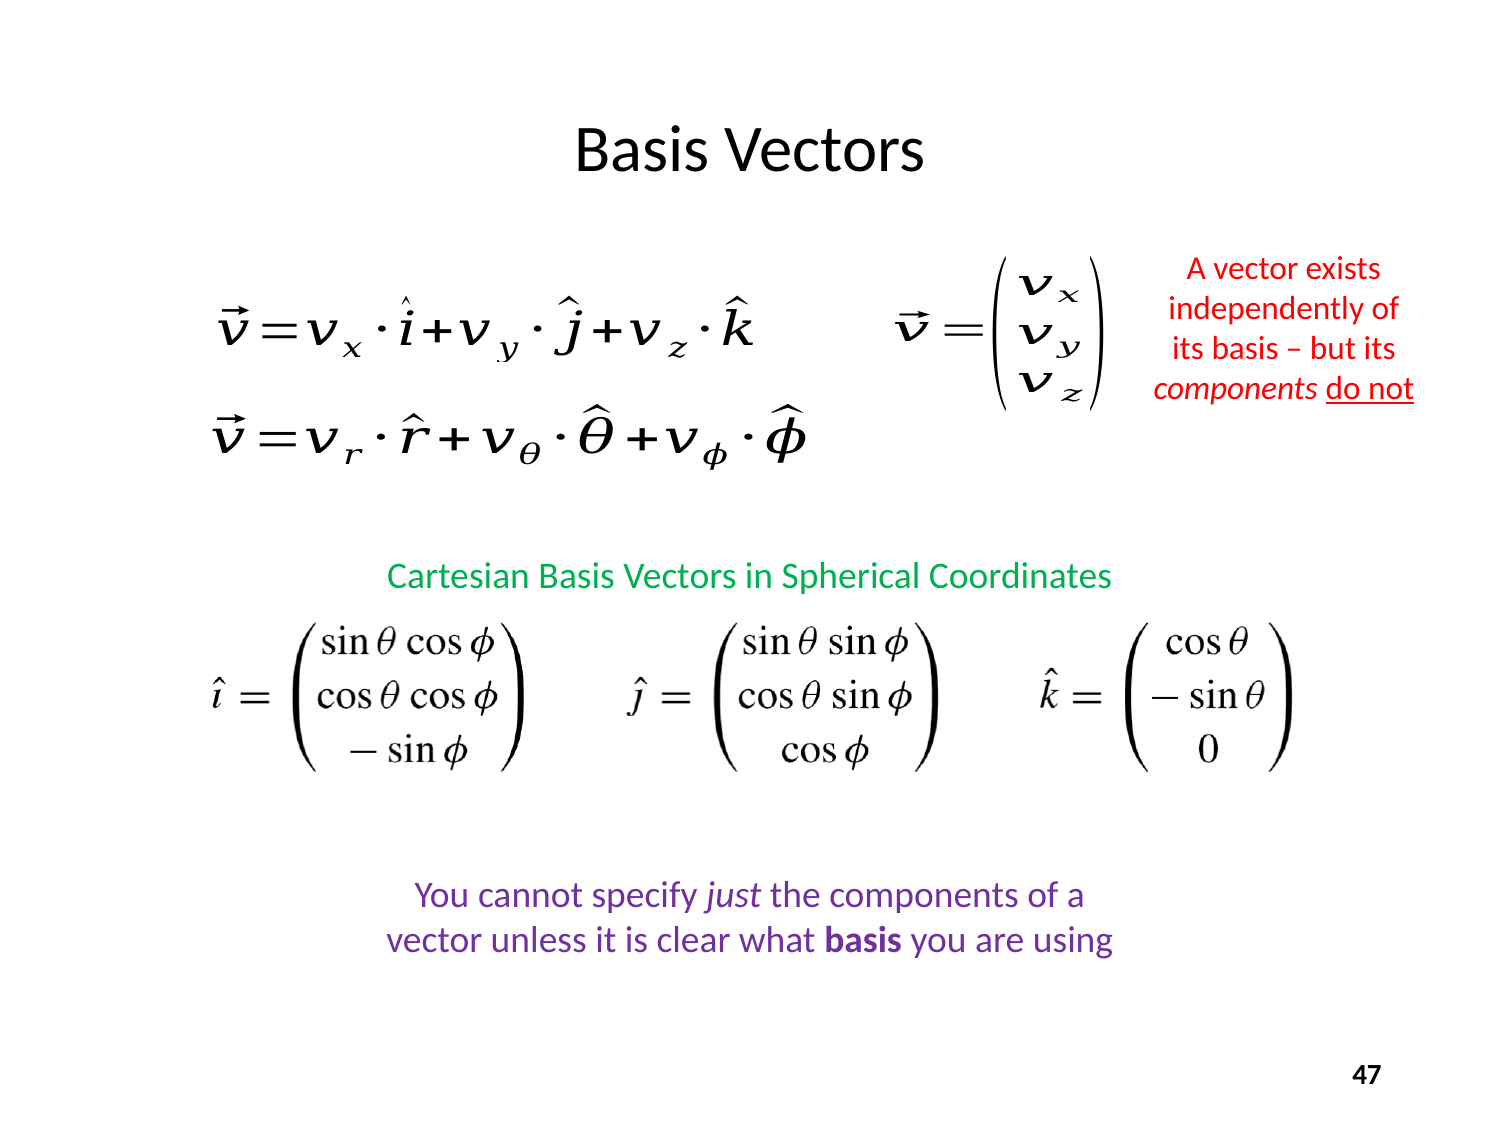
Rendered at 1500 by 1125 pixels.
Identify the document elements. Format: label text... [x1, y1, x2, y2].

text_box A vector exists independently of its basis – but its components do not [1135, 239, 1433, 414]
text_box Cartesian Basis Vectors in Spherical Coordinates [291, 543, 1208, 597]
picture [192, 597, 1308, 795]
slide_number 47 [1059, 1042, 1397, 1103]
title Basis Vectors [103, 59, 1397, 241]
text_box You cannot specify just the components of a vector unless it is clear what basis you are using [349, 862, 1151, 968]
